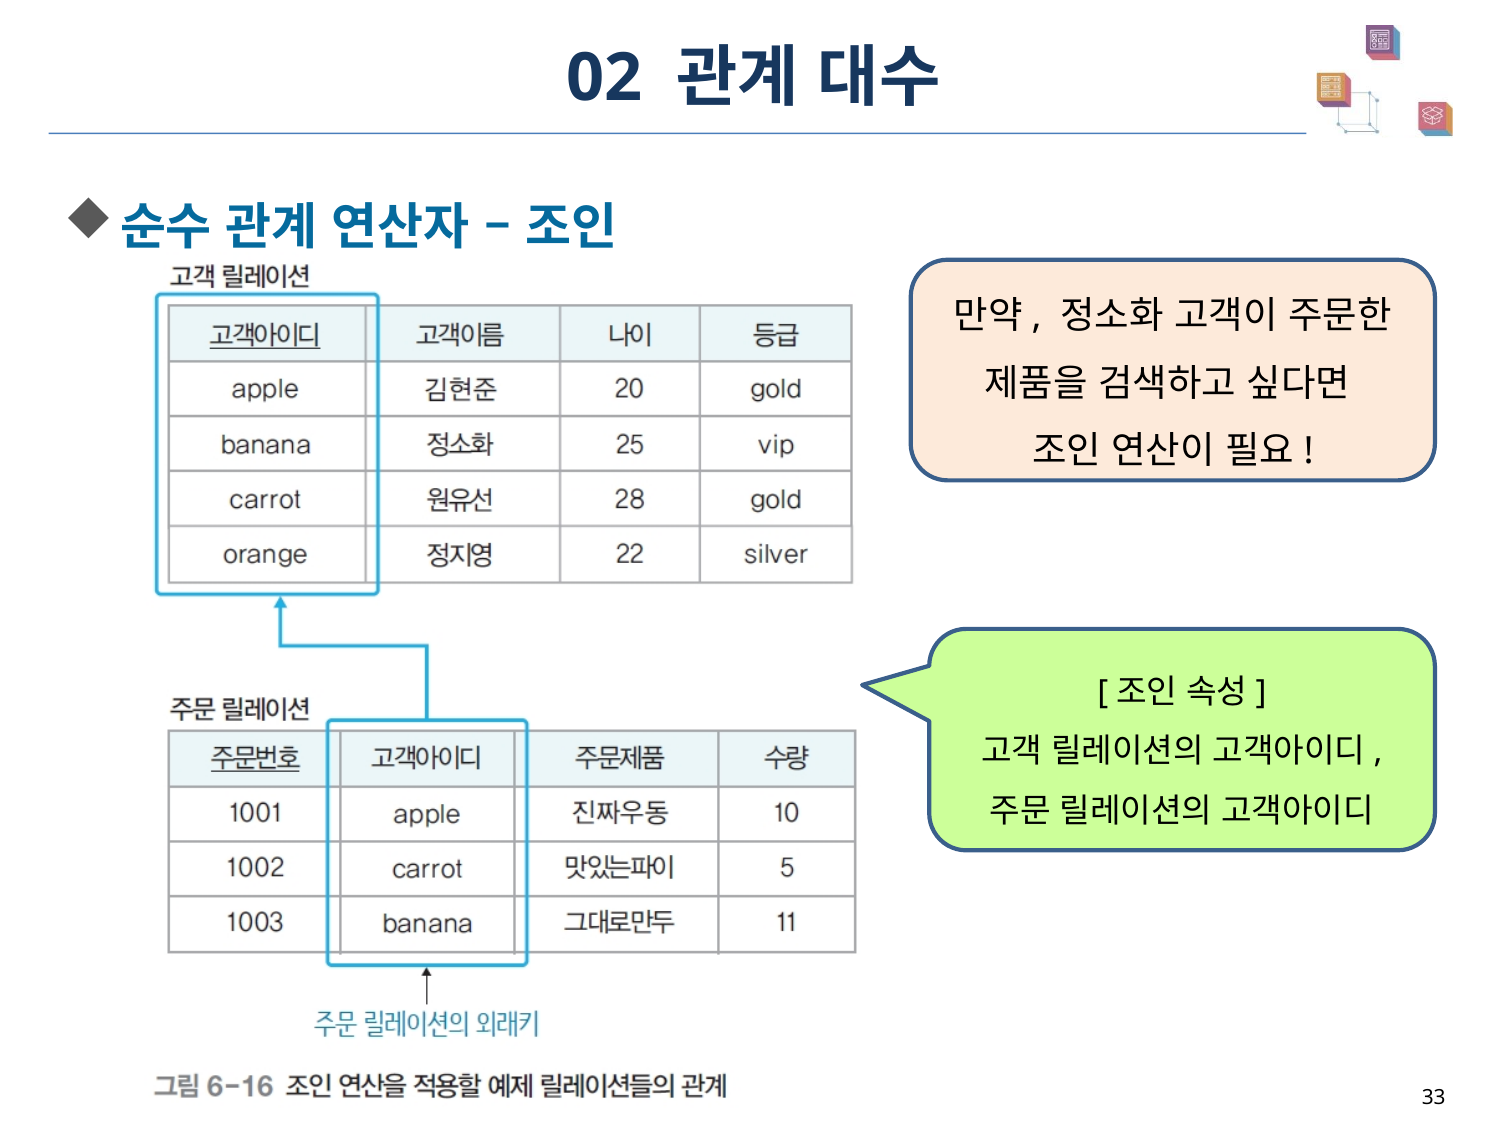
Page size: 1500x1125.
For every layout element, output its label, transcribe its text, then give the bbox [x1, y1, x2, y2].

list 순수 관계 연산자 – 조인 [48, 187, 1452, 1097]
text_box [조인 속성] 고객 릴레이션의 고객아이디, 주문 릴레이션의 고객아이디 [874, 626, 1438, 853]
picture [1316, 123, 1453, 138]
text_box 만약, 정소화 고객이 주문한 제품을 검색하고 싶다면 조인 연산이 필요! [908, 257, 1438, 483]
picture [144, 252, 870, 1109]
title 02 관계 대수 [48, 25, 1459, 123]
